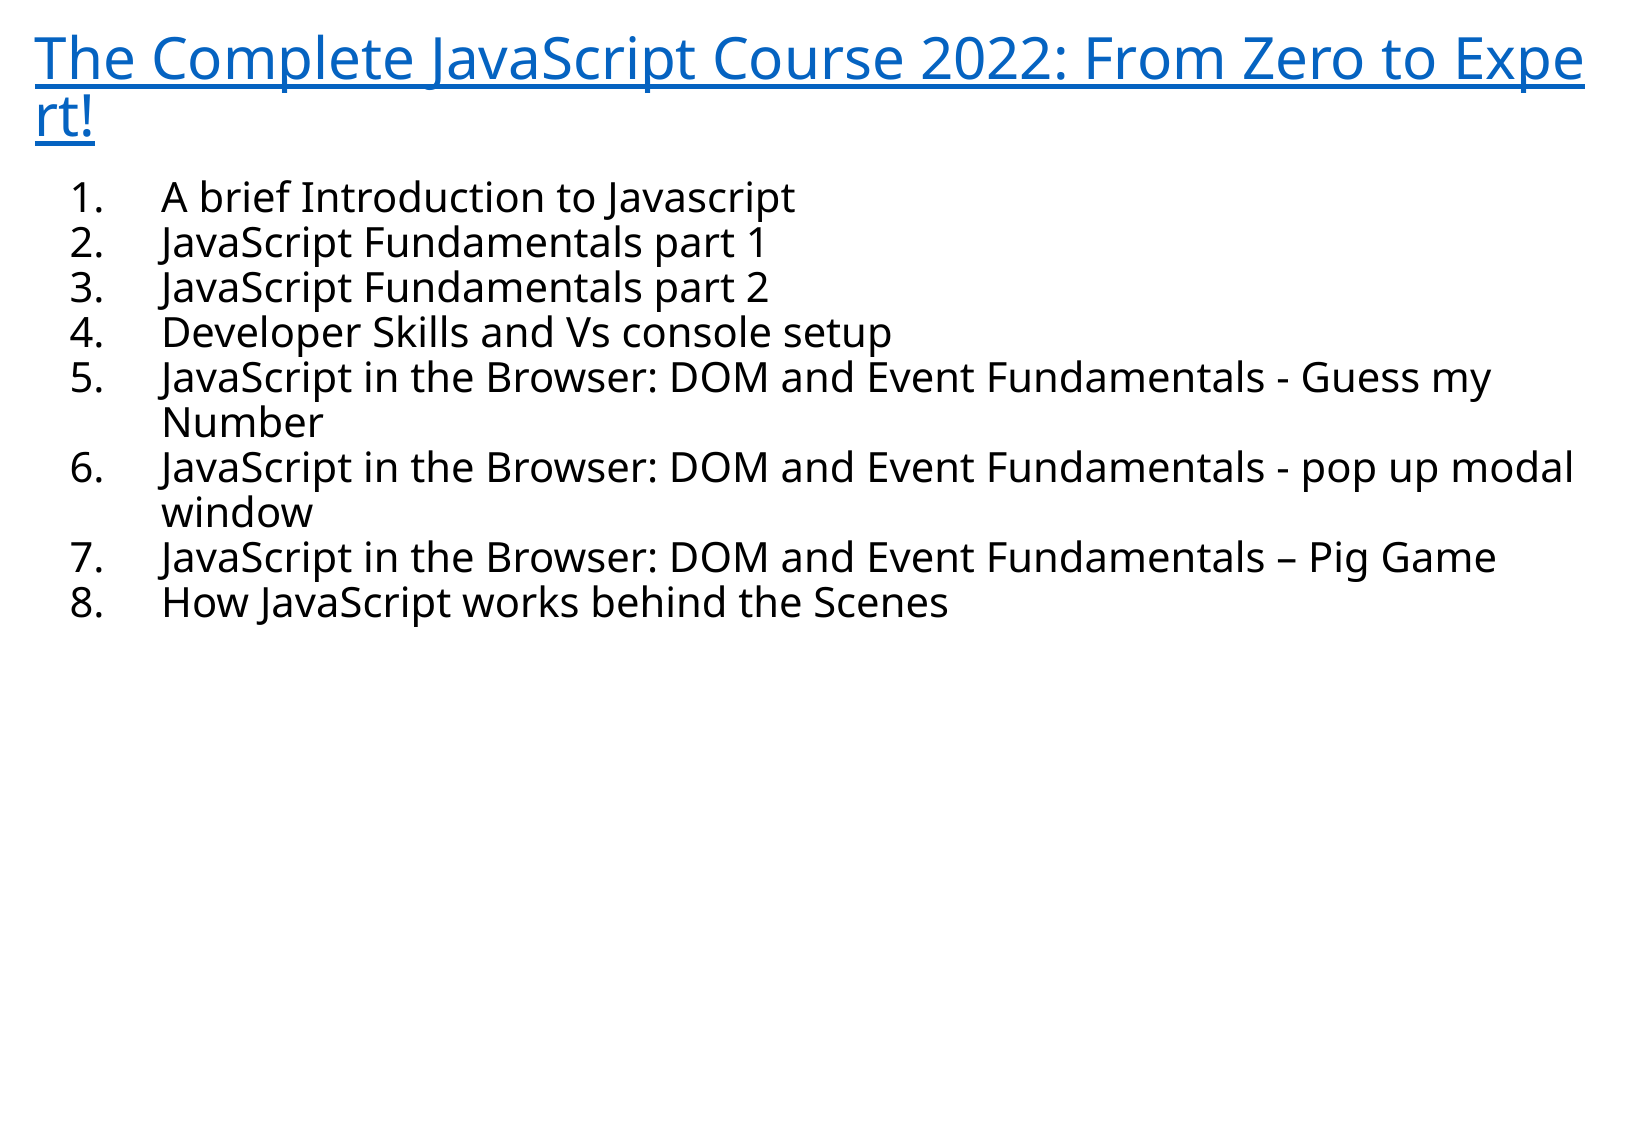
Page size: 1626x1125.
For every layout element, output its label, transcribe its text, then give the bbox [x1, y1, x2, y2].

text_box The Complete JavaScript Course 2022: From Zero to Expert! [20, 15, 1616, 96]
text_box A brief Introduction to Javascript JavaScript Fundamentals part 1 JavaScript Fundamentals part 2 Developer Skills and Vs console setup JavaScript in the Browser: DOM and Event Fundamentals - Guess my Number JavaScript in the Browser: DOM and Event Fundamentals - pop up modal window JavaScript in the Browser: DOM and Event Fundamentals – Pig Game How JavaScript works behind the Scenes [53, 149, 1598, 637]
